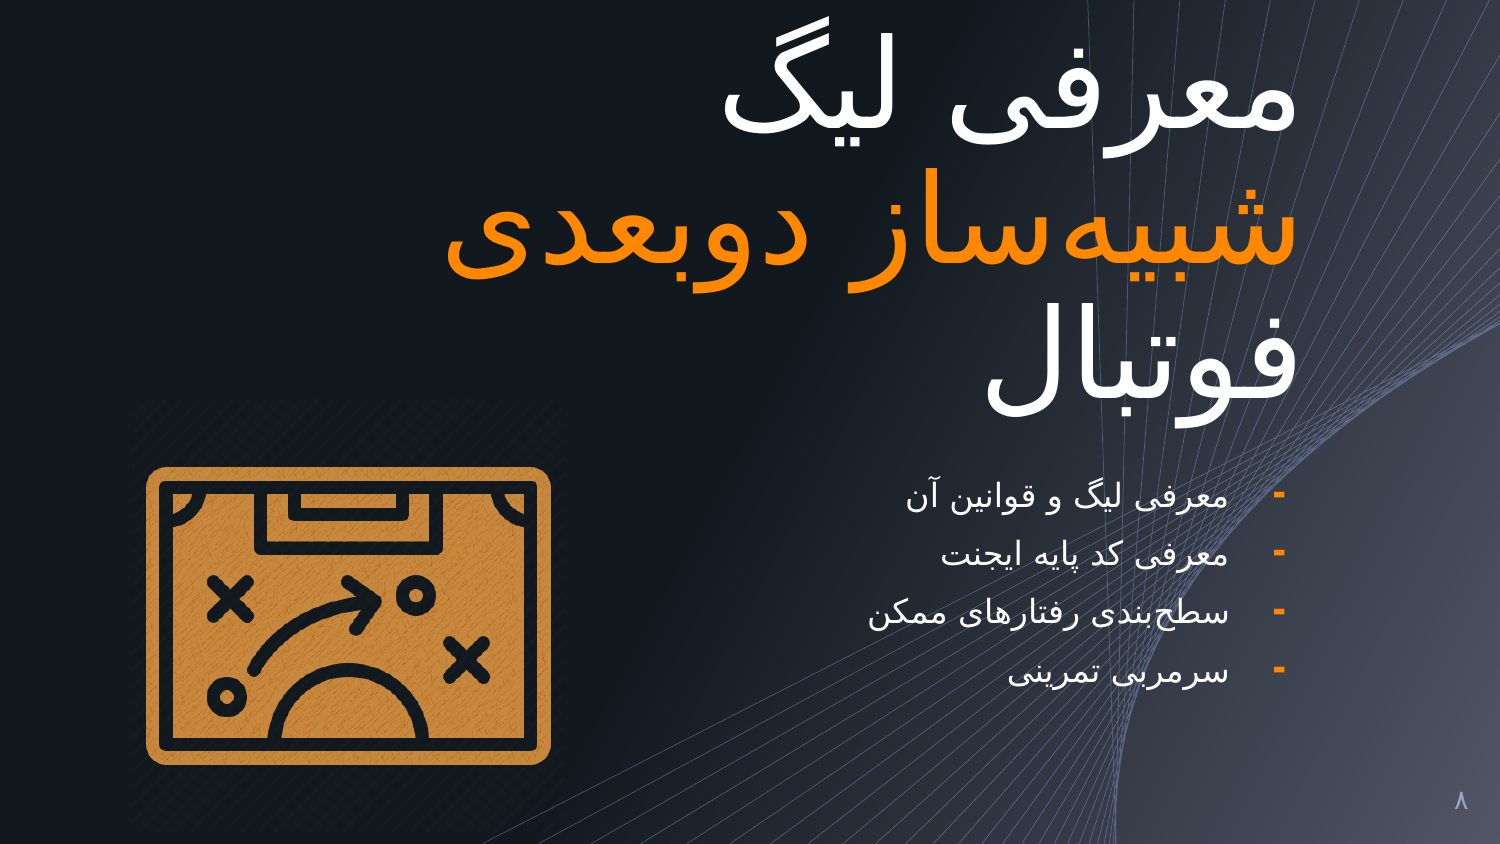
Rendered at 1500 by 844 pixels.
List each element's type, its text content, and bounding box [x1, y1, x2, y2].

title معرفی لیگ شبیه‌ساز دوبعدی فوتبال [195, 168, 1305, 426]
picture [132, 399, 564, 832]
slide_number ۸ [1378, 766, 1469, 832]
list معرفی لیگ و قوانین آن معرفی کد پایه ایجنت سطح‌بندی رفتار‌های ممکن سرمربی تمرینی [570, 467, 1305, 725]
